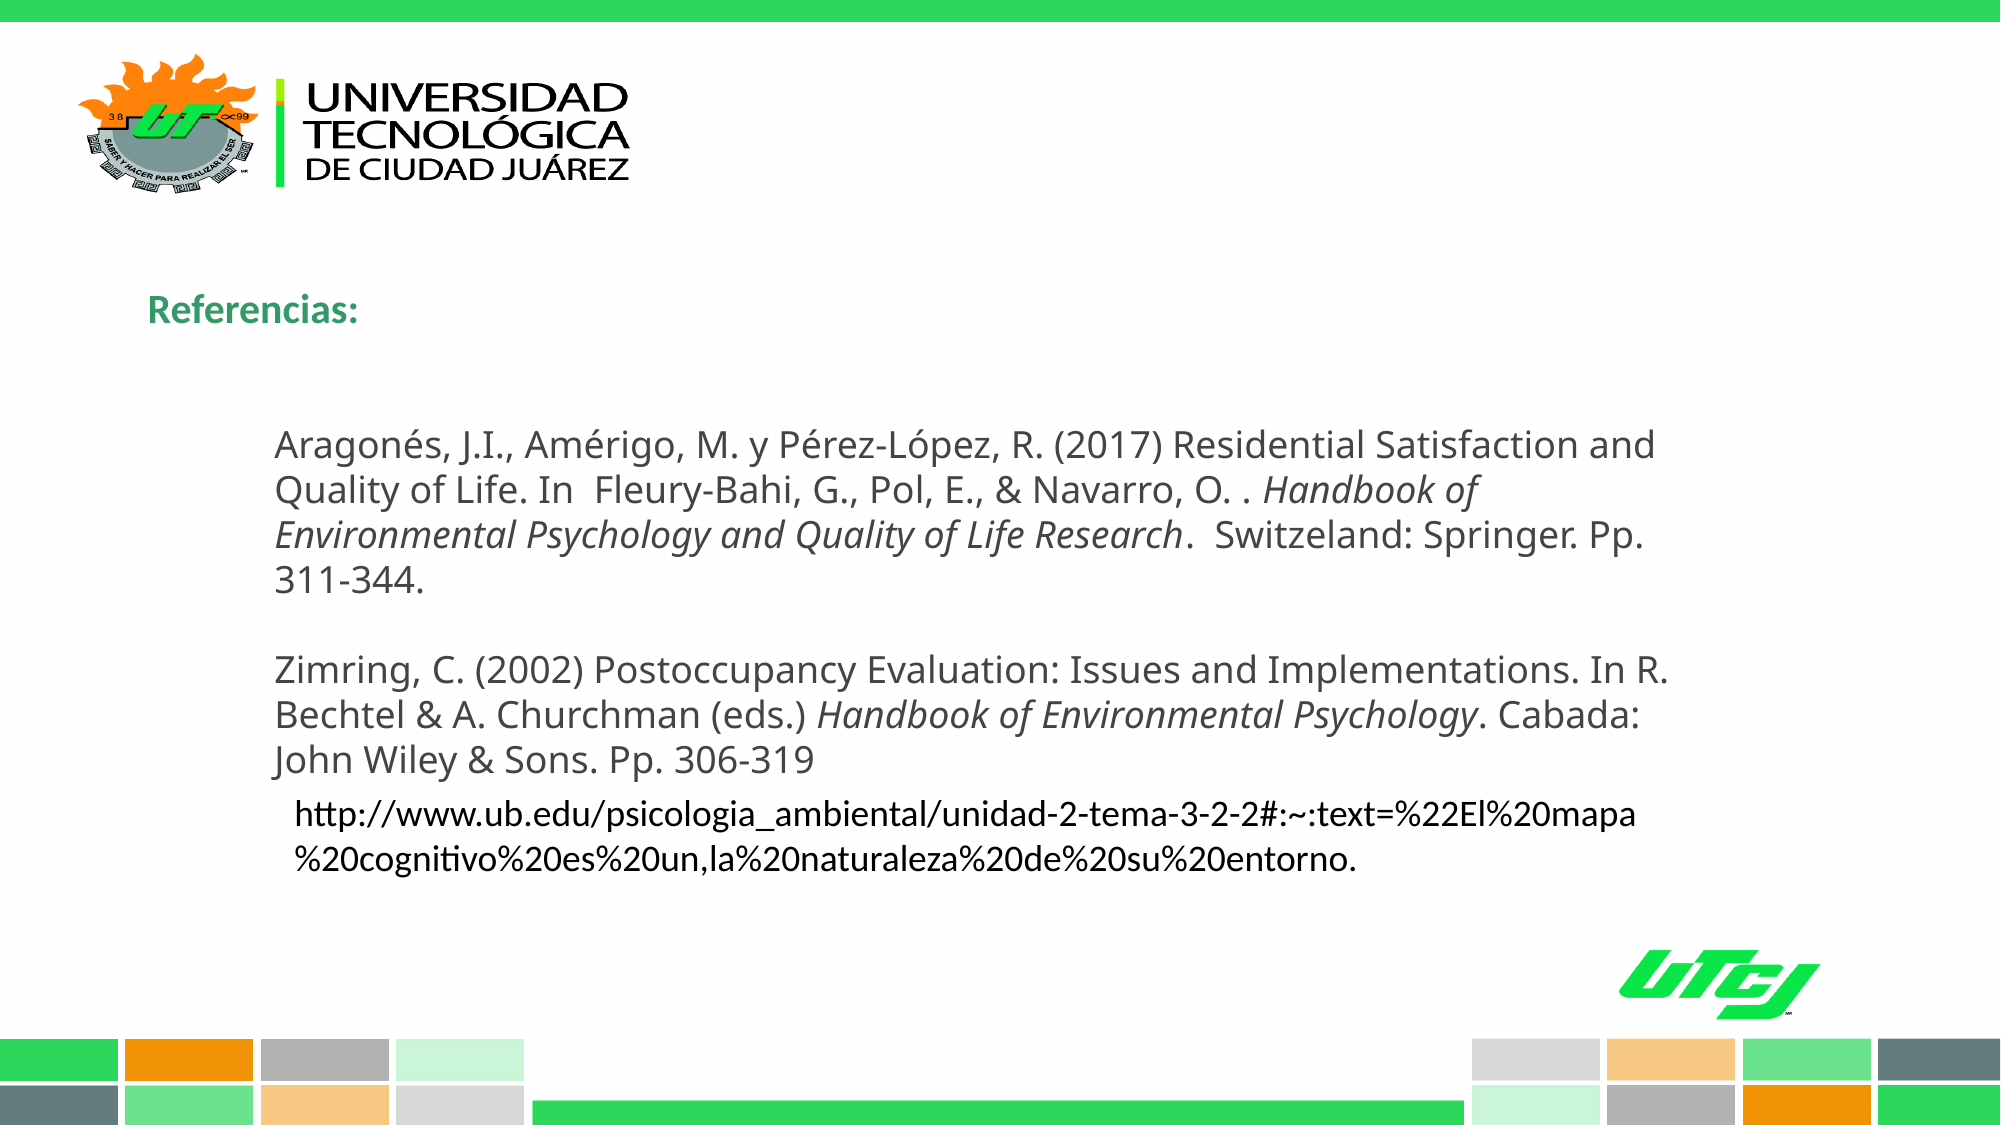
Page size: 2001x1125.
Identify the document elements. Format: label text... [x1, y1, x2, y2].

text_box Aragonés, J.I., Amérigo, M. y Pérez-López, R. (2017) Residential Satisfaction and Quality of Life. In Fleury-Bahi, G., Pol, E., & Navarro, O. . Handbook of Environmental Psychology and Quality of Life Research. Switzeland: Springer. Pp. 311-344. Zimring, C. (2002) Postoccupancy Evaluation: Issues and Implementations. In R. Bechtel & A. Churchman (eds.) Handbook of Environmental Psychology. Cabada: John Wiley & Sons. Pp. 306-319 [259, 413, 1741, 789]
text_box http://www.ub.edu/psicologia_ambiental/unidad-2-tema-3-2-2#:~:text=%22El%20mapa%20cognitivo%20es%20un,la%20naturaleza%20de%20su%20entorno. [279, 781, 1778, 887]
text_box Referencias: [132, 274, 968, 339]
picture [0, 0, 2001, 1125]
